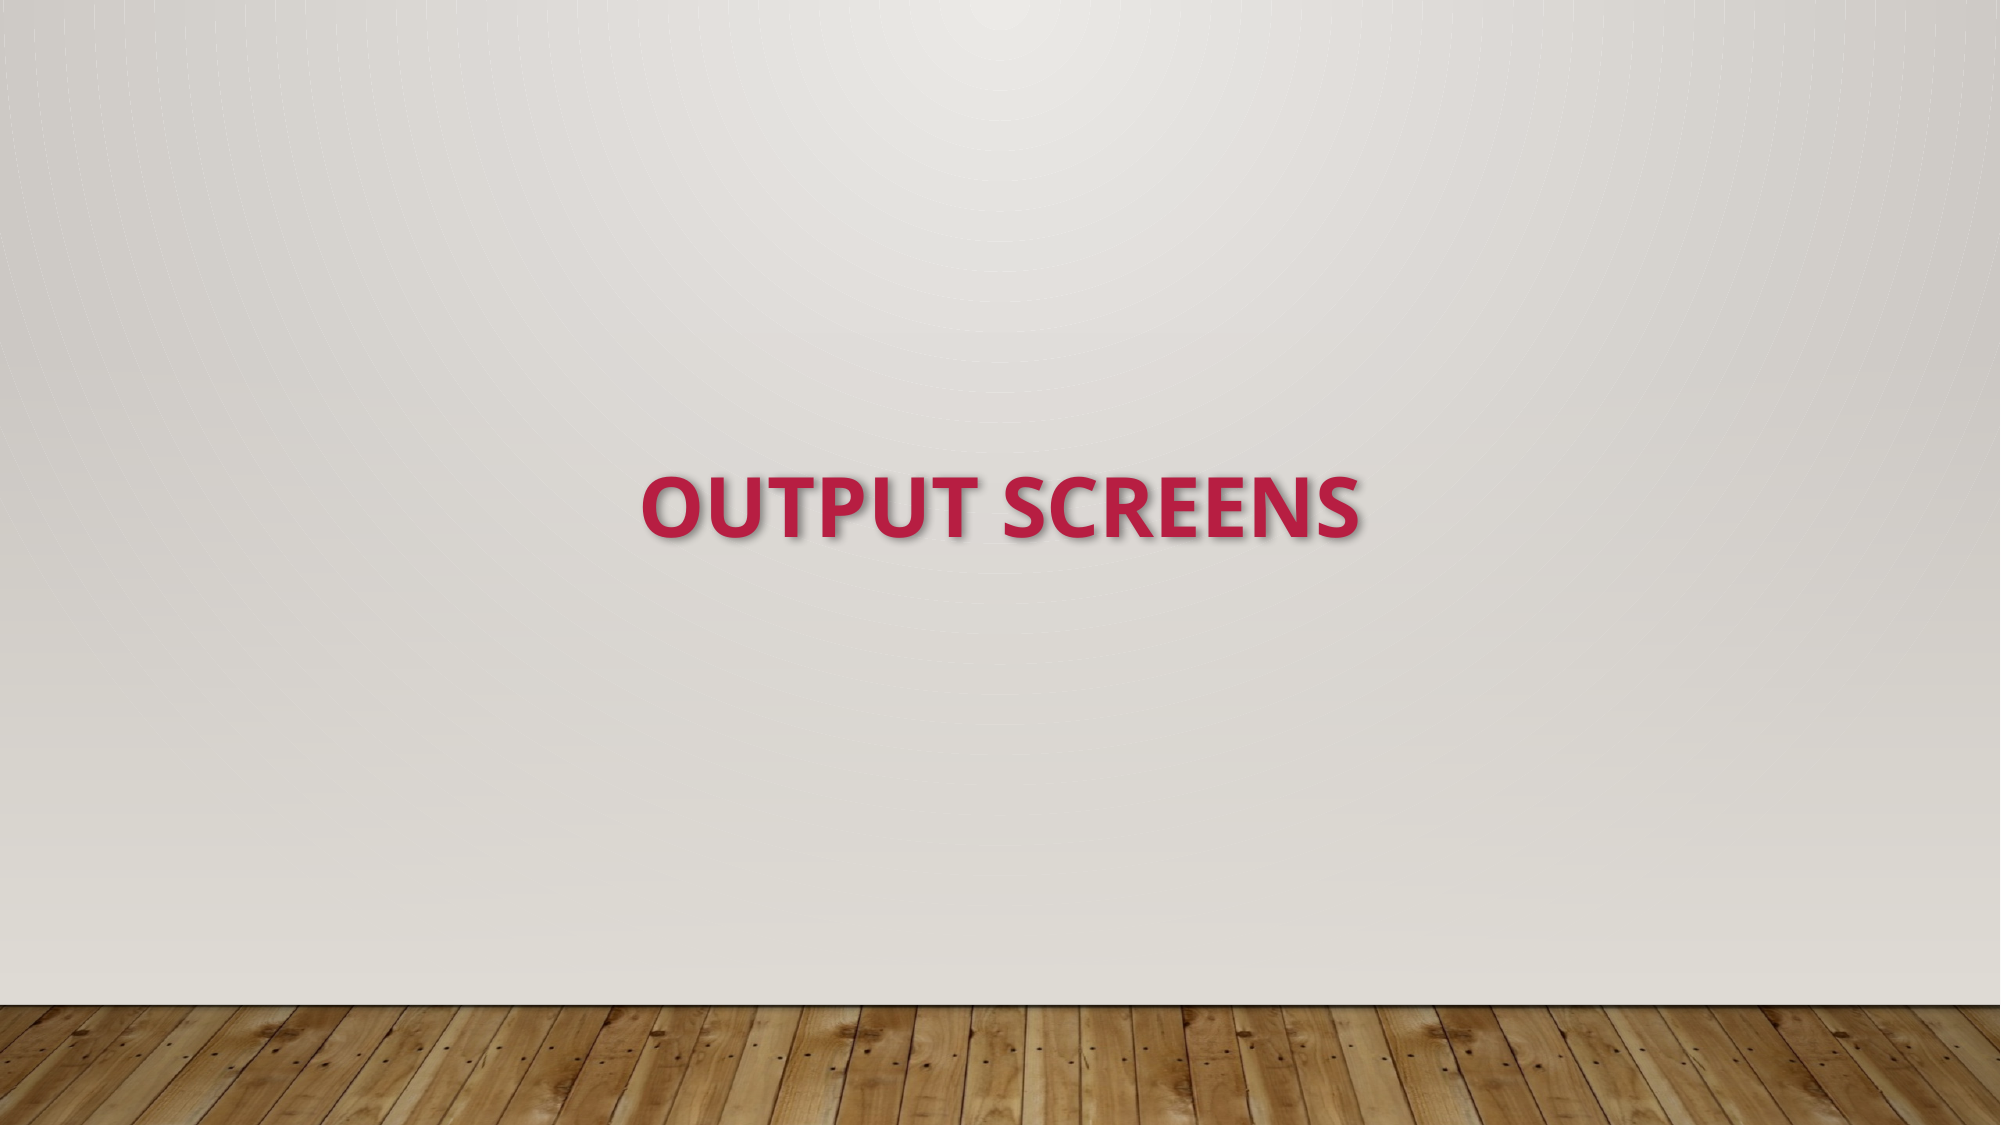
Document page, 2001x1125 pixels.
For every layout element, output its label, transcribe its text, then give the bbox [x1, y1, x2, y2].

picture [0, 1005, 2000, 1125]
text_box OUTPUT SCREENS [539, 446, 1461, 562]
